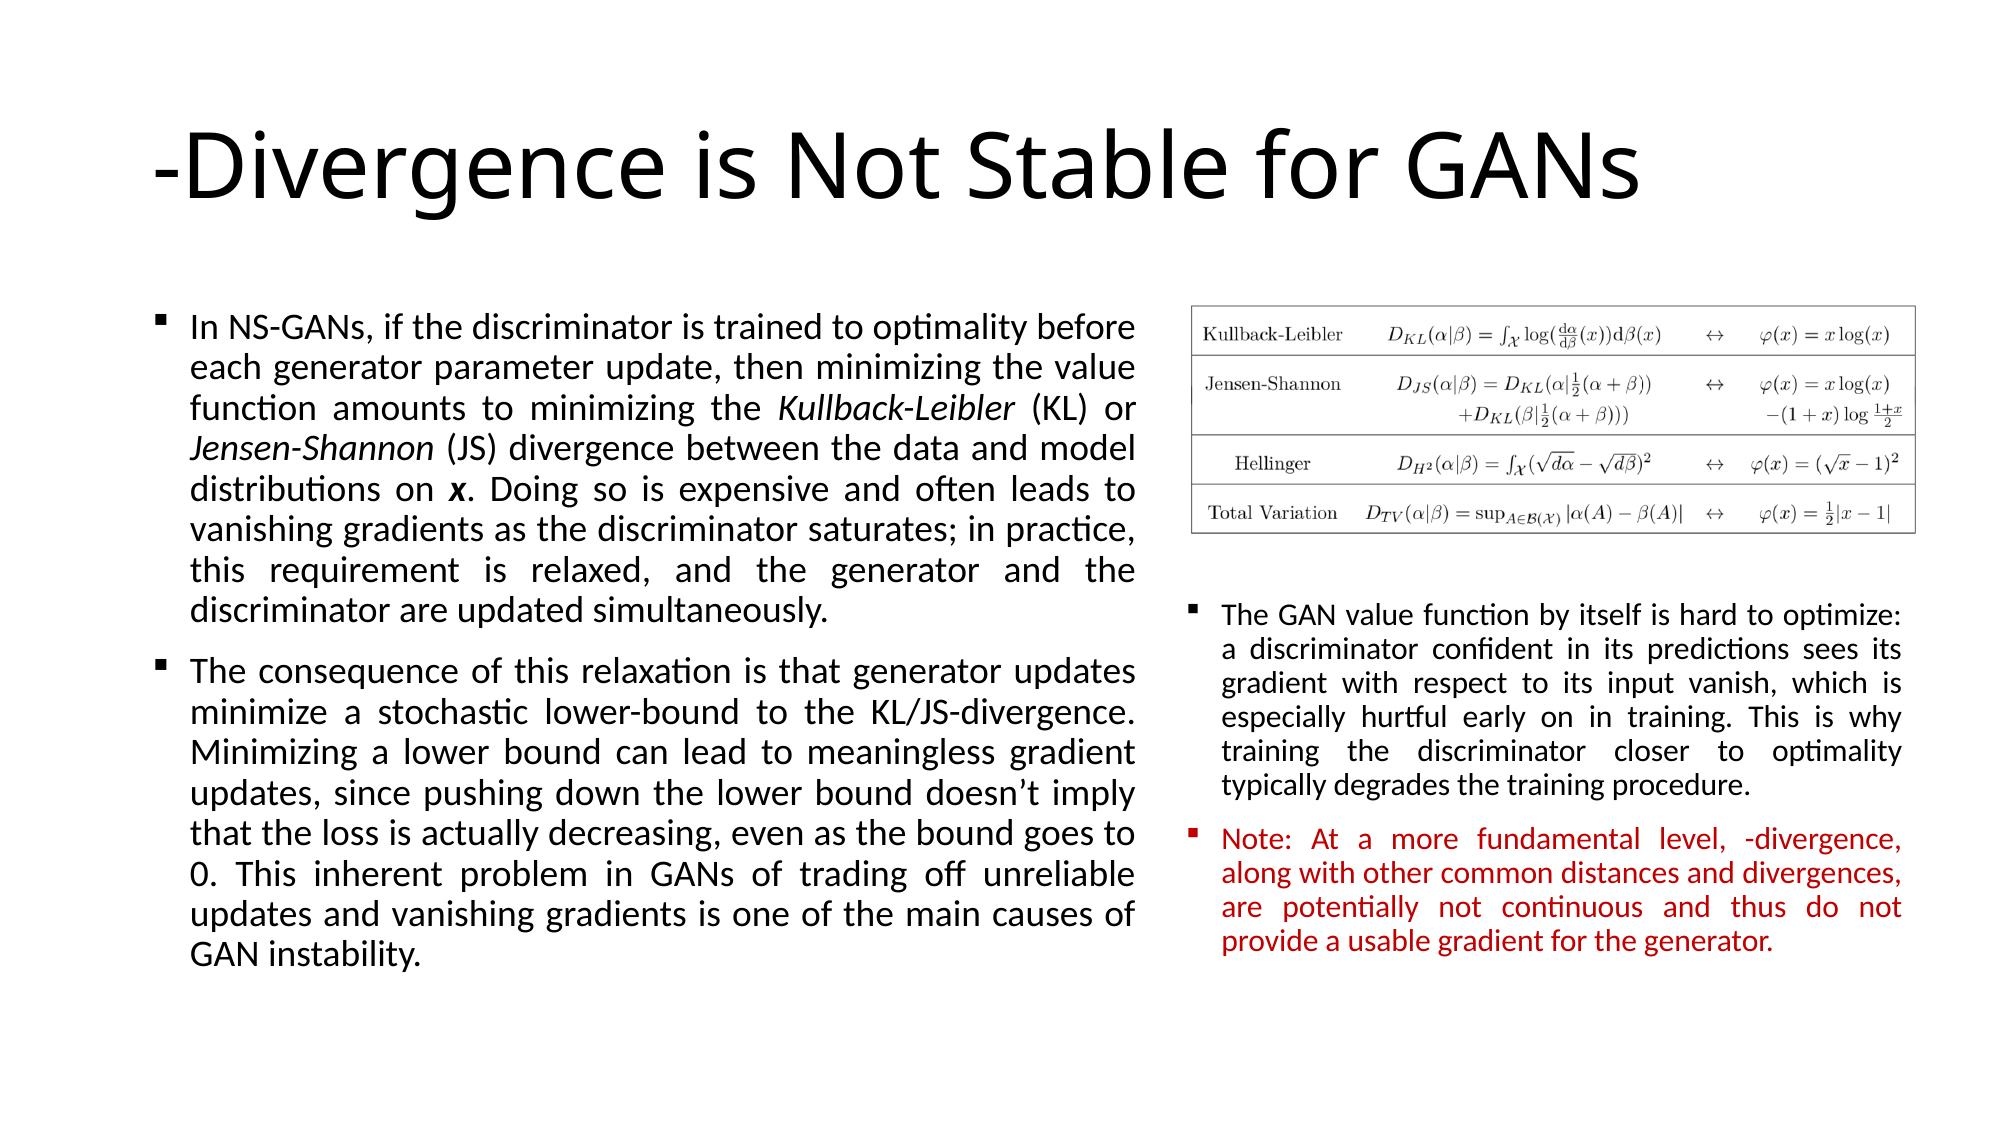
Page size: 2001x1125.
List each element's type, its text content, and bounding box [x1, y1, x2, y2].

picture [1184, 299, 1918, 538]
list In NS-GANs, if the discriminator is trained to optimality before each generator parameter update, then minimizing the value function amounts to minimizing the Kullback-Leibler (KL) or Jensen-Shannon (JS) divergence between the data and model distributions on x. Doing so is expensive and often leads to vanishing gradients as the discriminator saturates; in practice, this requirement is relaxed, and the generator and the discriminator are updated simultaneously. The consequence of this relaxation is that generator updates minimize a stochastic lower-bound to the KL/JS-divergence. Minimizing a lower bound can lead to meaningless gradient updates, since pushing down the lower bound doesn’t imply that the loss is actually decreasing, even as the bound goes to 0. This inherent problem in GANs of trading off unreliable updates and vanishing gradients is one of the main causes of GAN instability. [137, 299, 1152, 1014]
